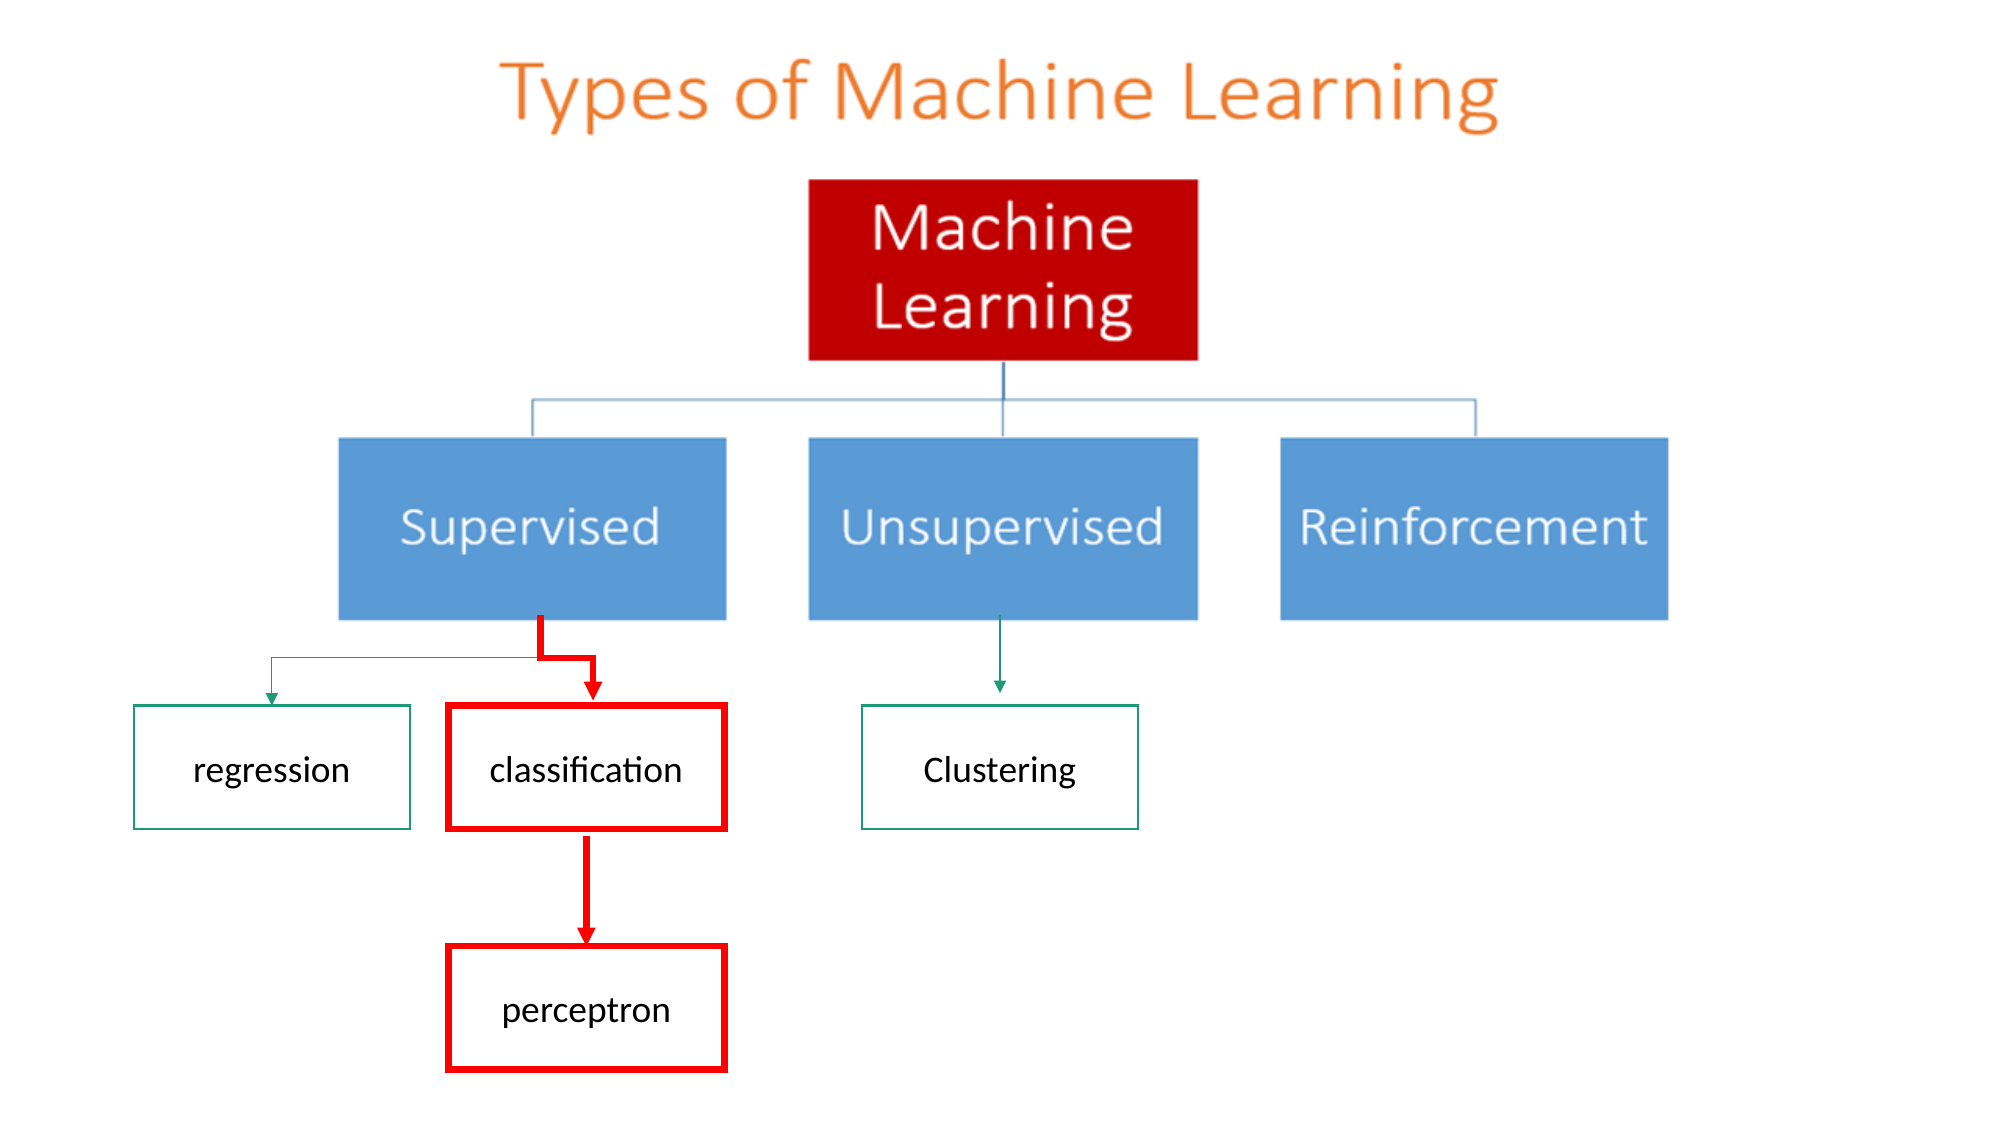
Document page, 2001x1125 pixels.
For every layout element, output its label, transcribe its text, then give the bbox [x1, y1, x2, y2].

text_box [271, 657, 548, 706]
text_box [524, 631, 610, 685]
text_box regression [133, 704, 411, 830]
text_box Clustering [861, 704, 1139, 830]
text_box perceptron [447, 945, 725, 1071]
text_box classification [447, 704, 725, 830]
picture [297, 31, 1703, 636]
